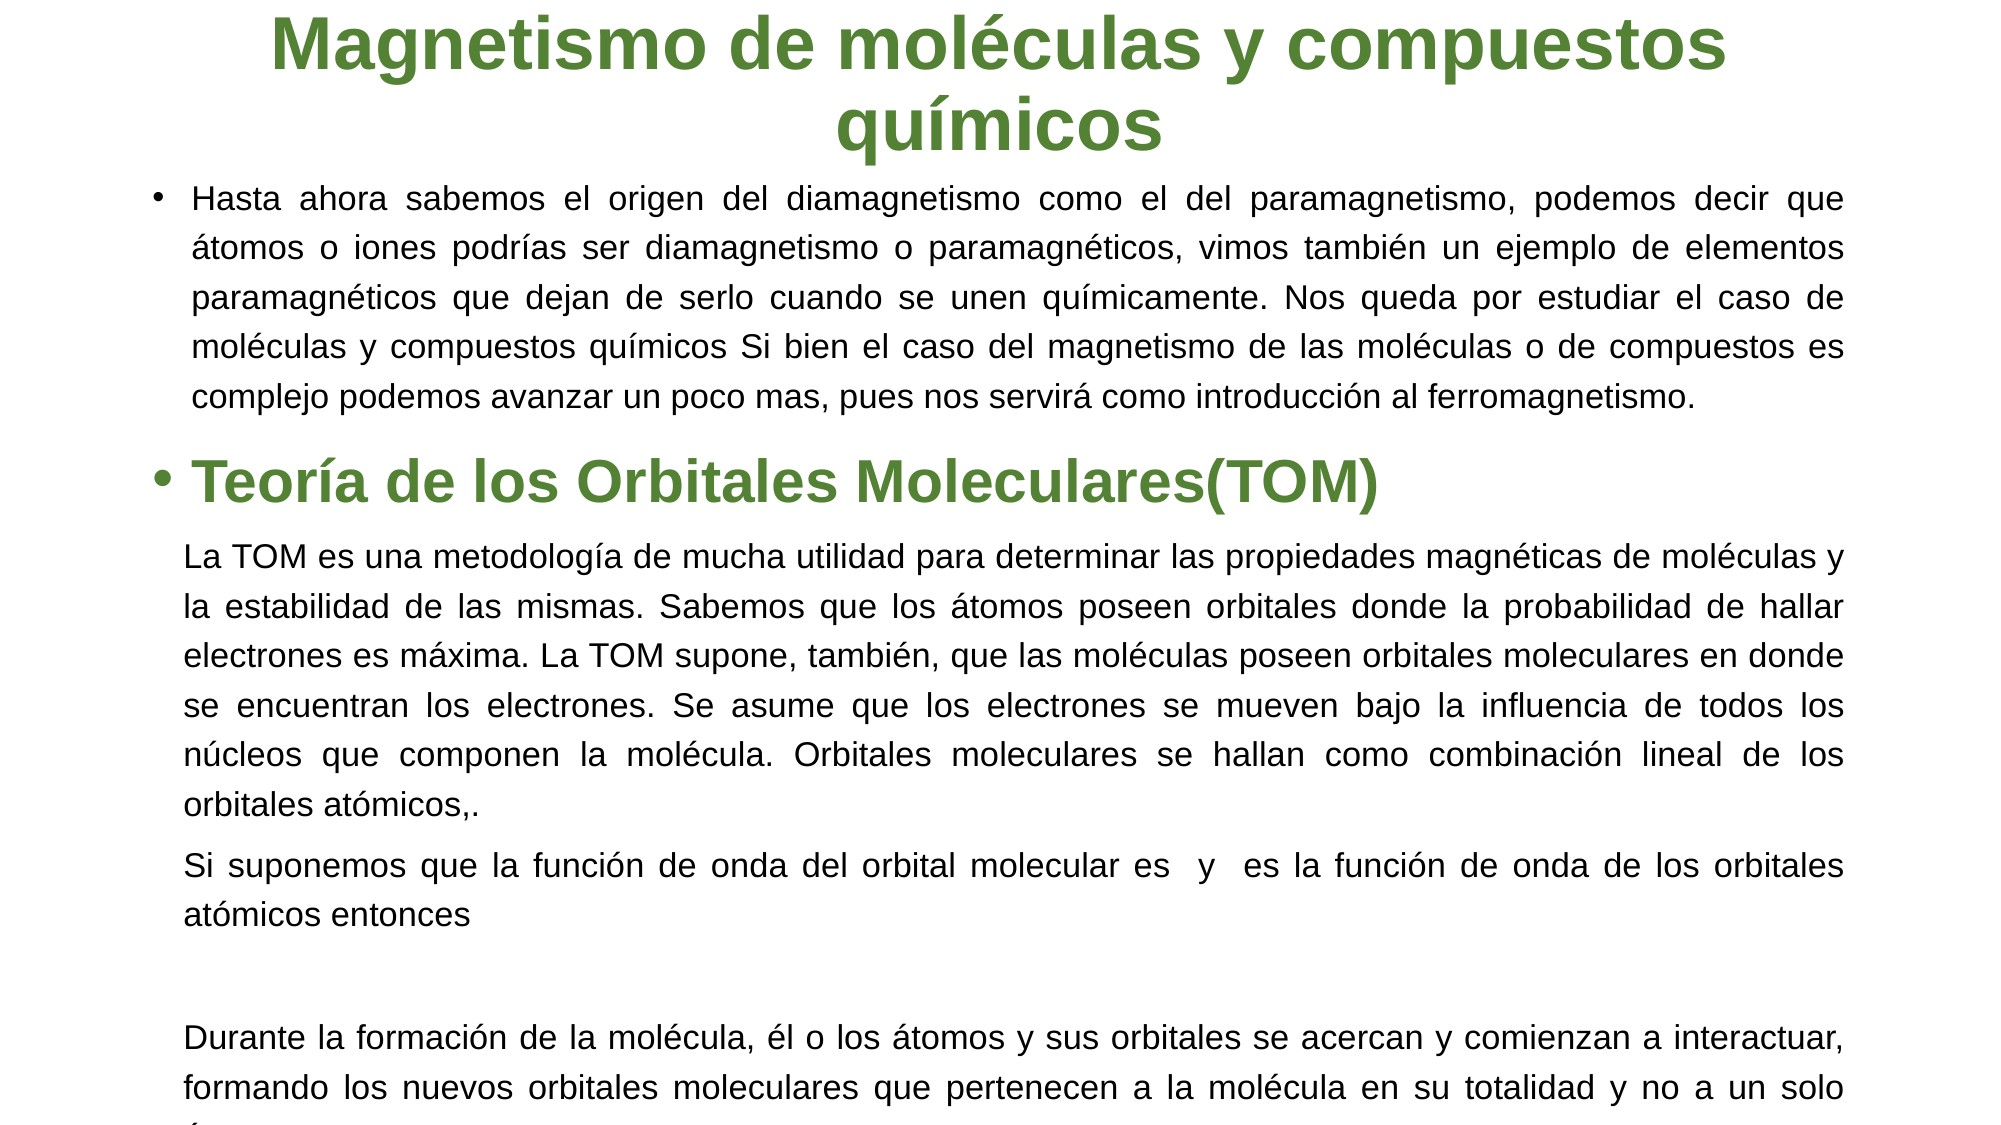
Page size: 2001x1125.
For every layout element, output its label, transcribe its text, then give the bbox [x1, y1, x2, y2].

title Magnetismo de moléculas y compuestos químicos [137, 48, 1863, 124]
